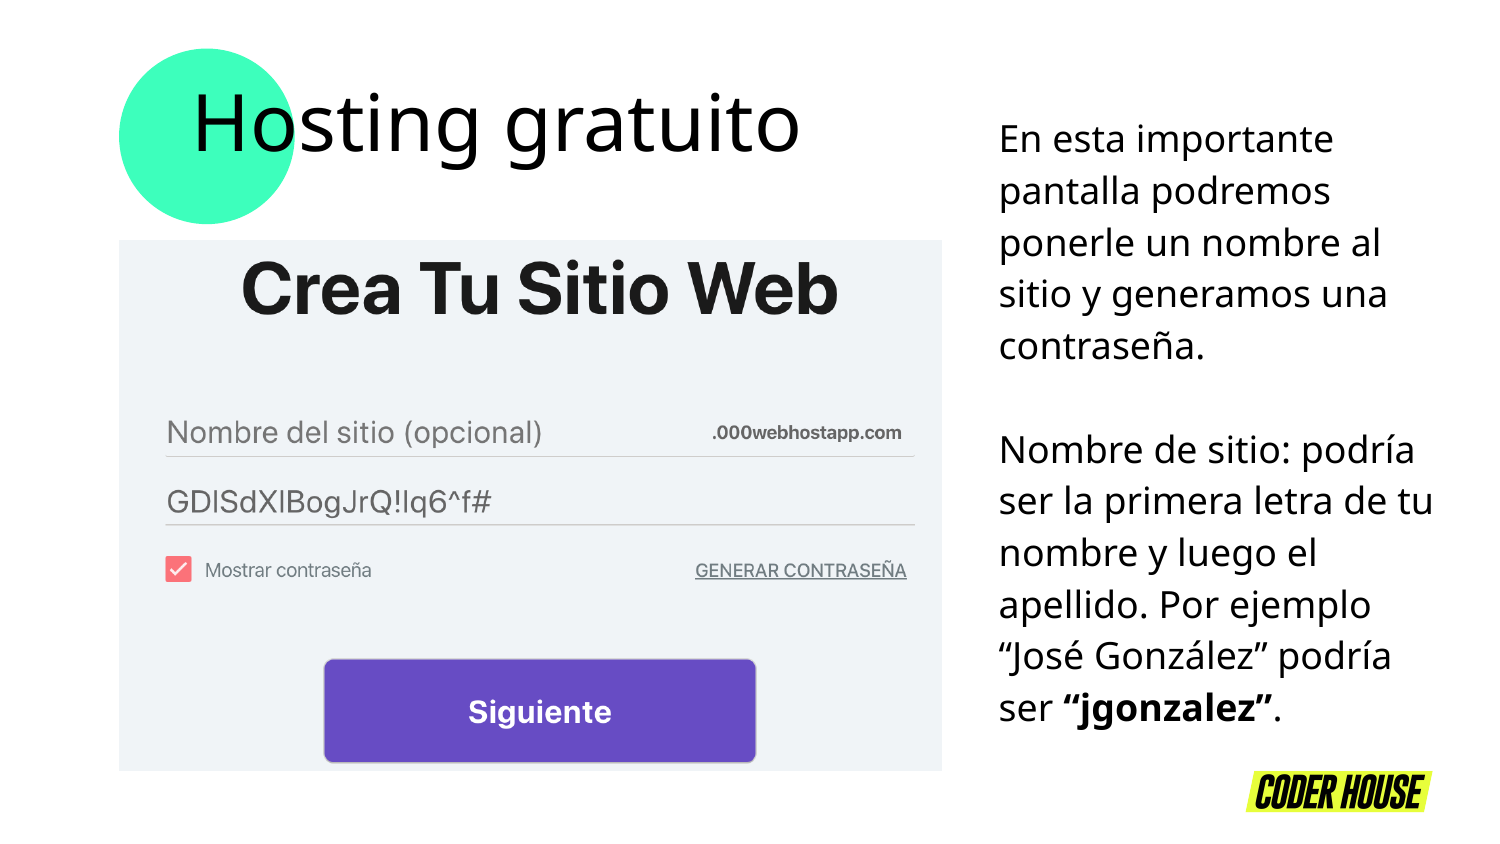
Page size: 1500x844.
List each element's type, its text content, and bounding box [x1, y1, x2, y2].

picture [1241, 764, 1437, 819]
picture [118, 239, 942, 772]
text_box Hosting gratuito [176, 43, 1466, 158]
text_box [119, 54, 292, 225]
text_box En esta importante pantalla podremos ponerle un nombre al sitio y generamos una contraseña. Nombre de sitio: podría ser la primera letra de tu nombre y luego el apellido. Por ejemplo “José González” podría ser “jgonzalez”. [983, 158, 1466, 728]
